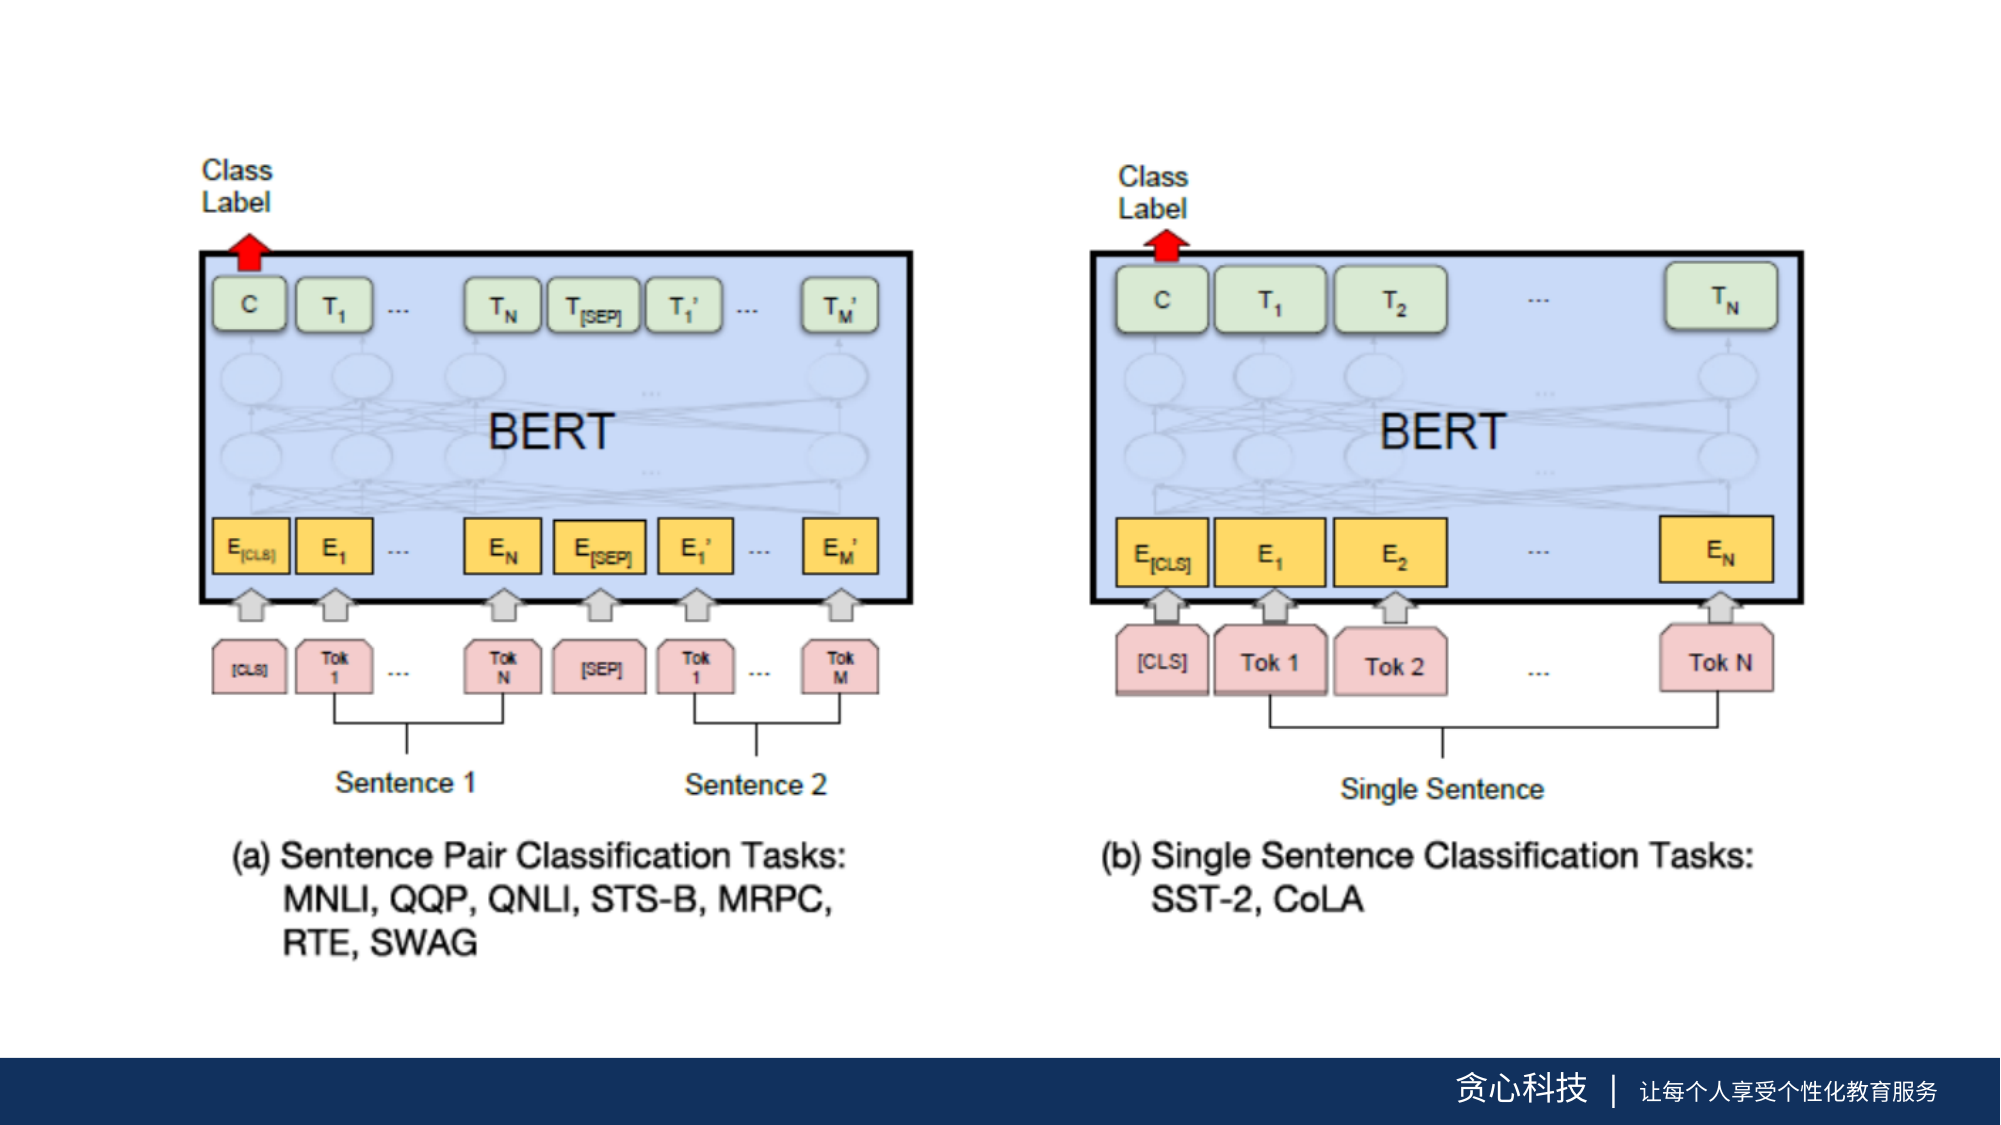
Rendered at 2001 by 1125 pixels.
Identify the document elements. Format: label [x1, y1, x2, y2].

picture [183, 146, 1817, 975]
